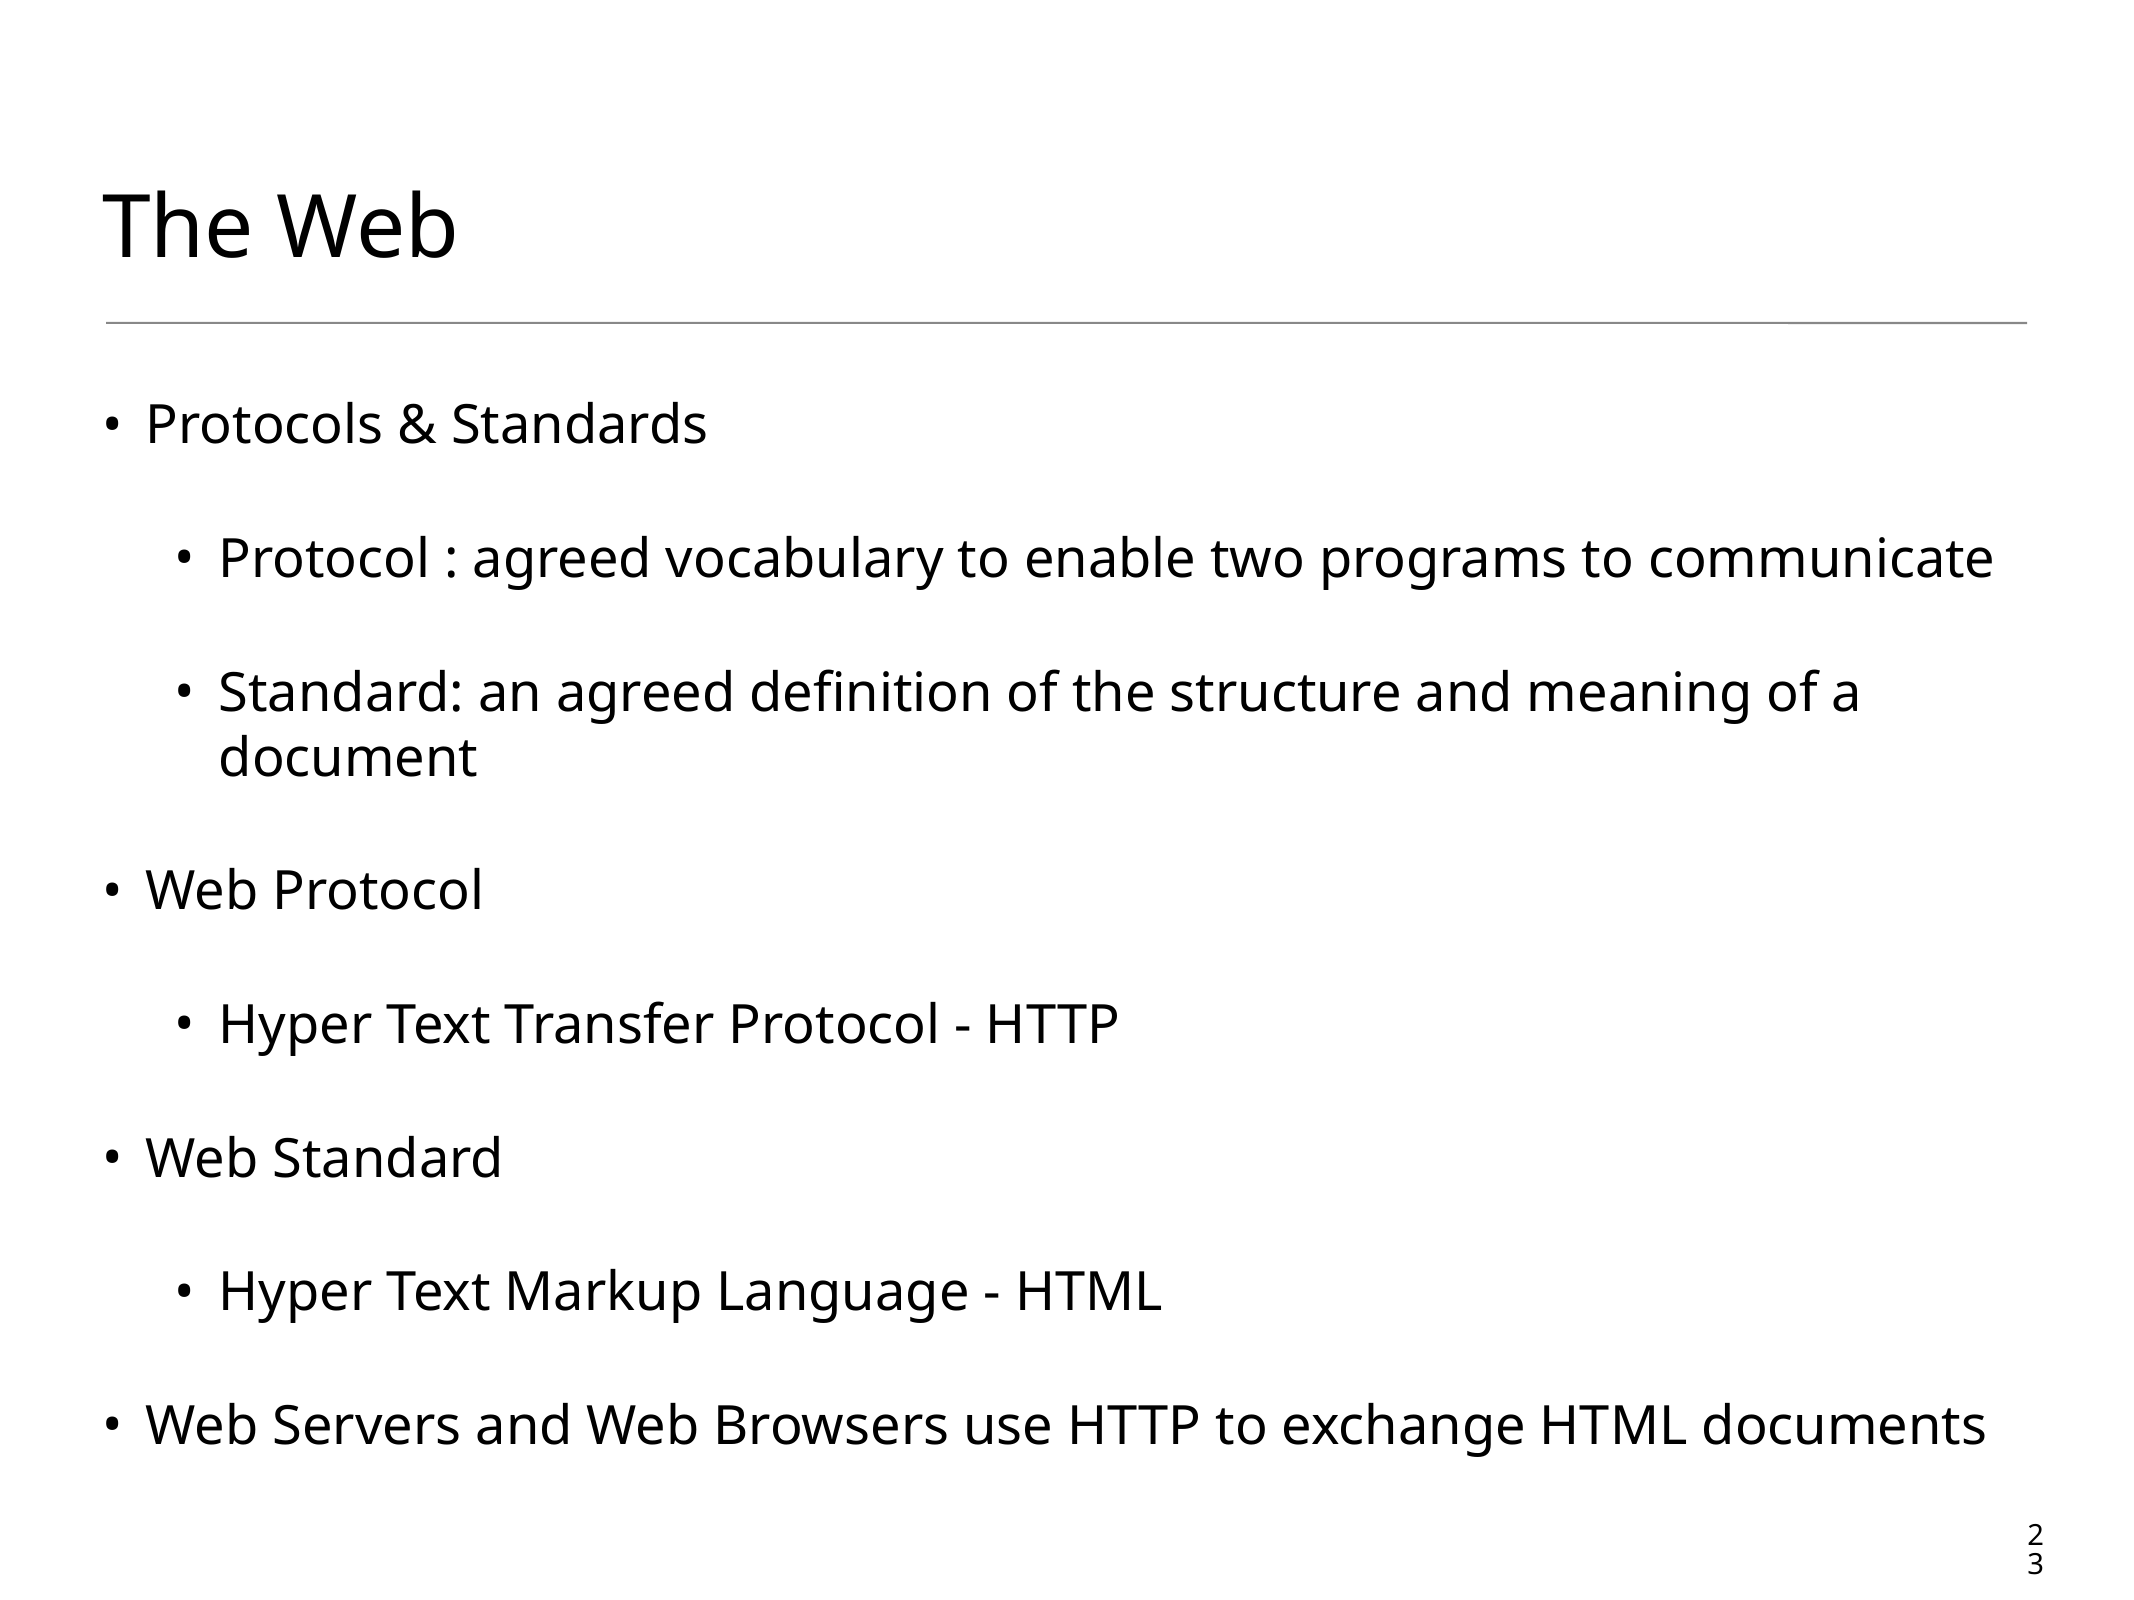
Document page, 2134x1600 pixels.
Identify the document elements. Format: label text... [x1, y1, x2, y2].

title The Web [93, 54, 2040, 284]
slide_number 23 [2012, 1508, 2064, 1559]
list Protocols & Standards Protocol : agreed vocabulary to enable two programs to communicate Standard: an agreed definition of the structure and meaning of a document Web Protocol Hyper Text Transfer Protocol - HTTP Web Standard Hyper Text Markup Language - HTML Web Servers and Web Browsers use HTTP to exchange HTML documents [93, 381, 2040, 1459]
